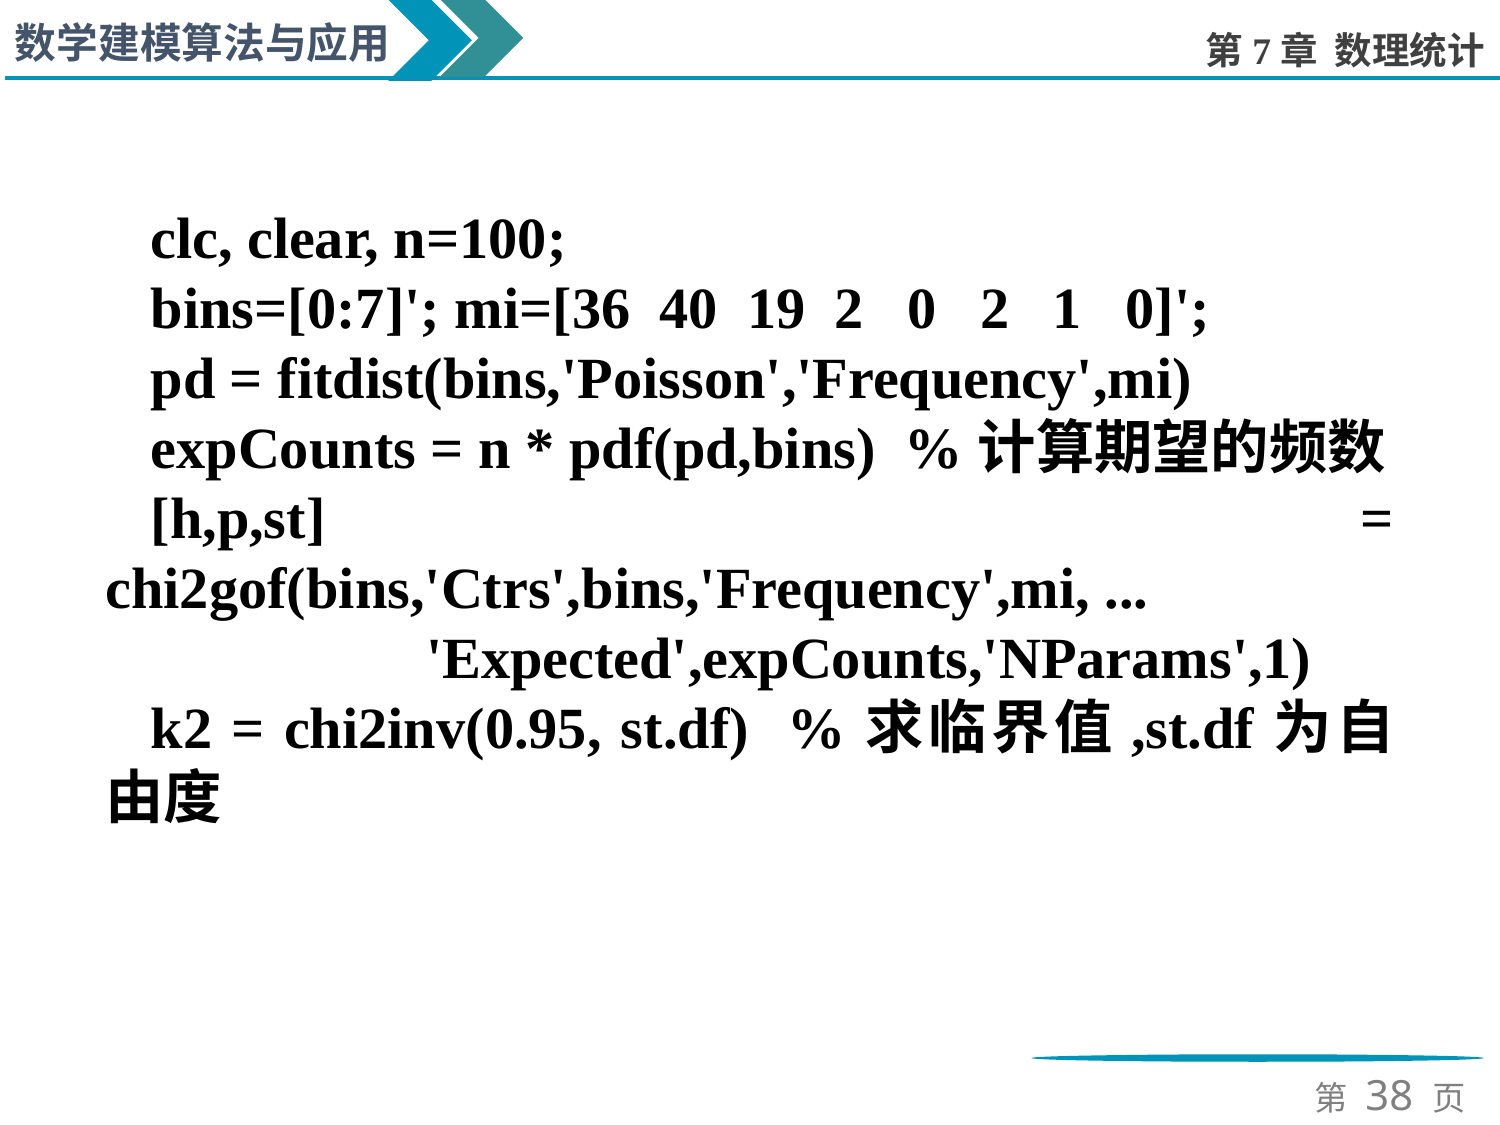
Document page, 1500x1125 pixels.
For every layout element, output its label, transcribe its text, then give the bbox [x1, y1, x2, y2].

text_box clc, clear, n=100; bins=[0:7]'; mi=[36 40 19 2 0 2 1 0]'; pd = fitdist(bins,'Poisson','Frequency',mi) expCounts = n * pdf(pd,bins) %计算期望的频数 [h,p,st] = chi2gof(bins,'Ctrs',bins,'Frequency',mi, ... 'Expected',expCounts,'NParams',1) k2 = chi2inv(0.95, st.df) %求临界值,st.df为自由度 [90, 192, 1410, 838]
